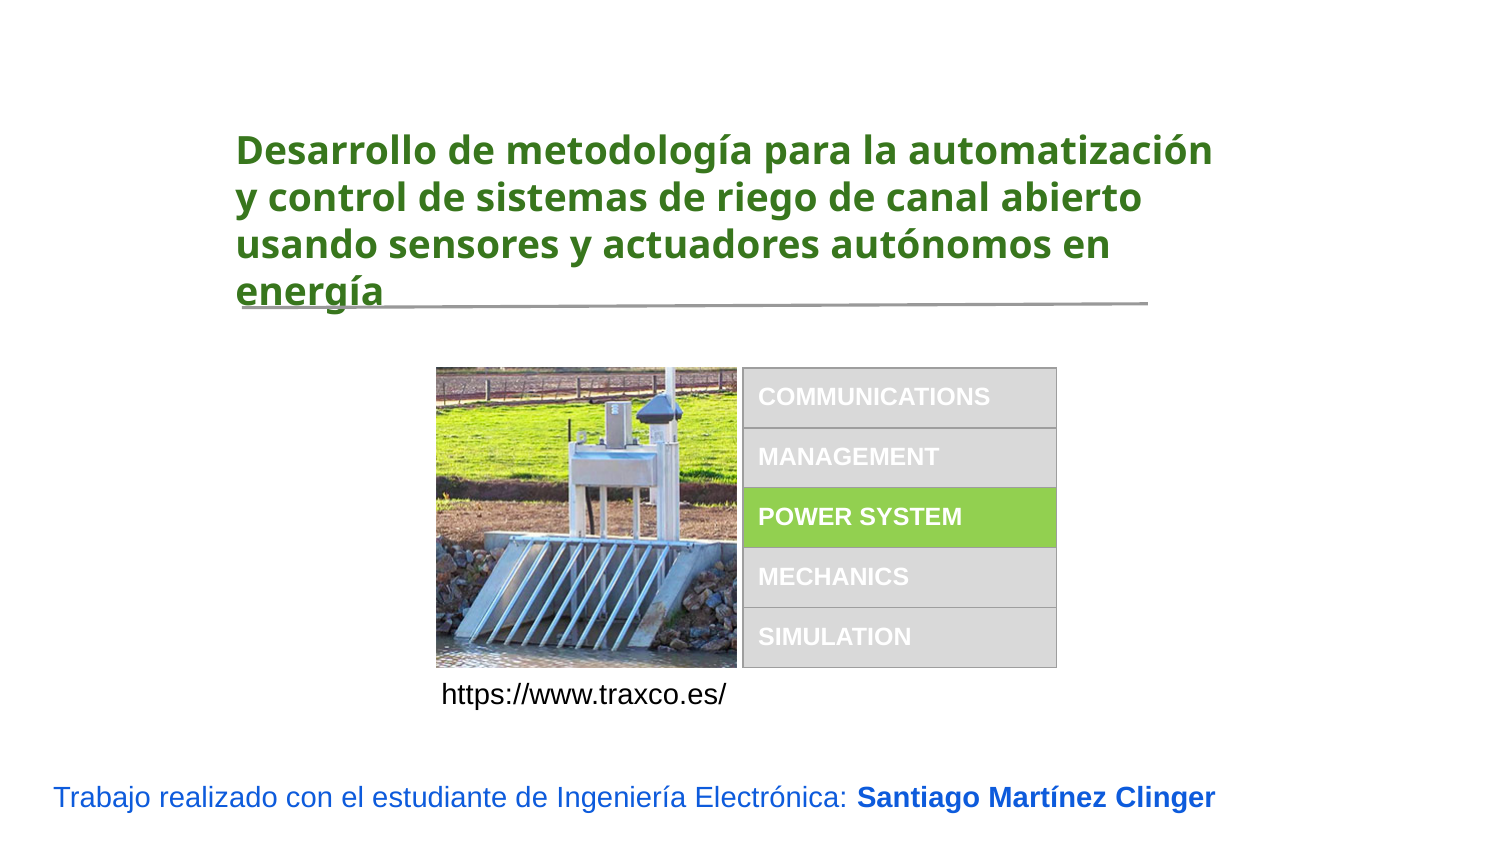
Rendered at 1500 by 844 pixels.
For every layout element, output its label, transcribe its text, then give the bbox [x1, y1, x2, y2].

table_header COMMUNICATIONS [744, 369, 1056, 427]
table_cell SIMULATION [744, 608, 1056, 667]
table_cell POWER SYSTEM [744, 488, 1056, 547]
picture [436, 367, 737, 669]
table_cell MECHANICS [744, 548, 1056, 607]
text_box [241, 303, 1149, 308]
table_cell MANAGEMENT [744, 429, 1056, 487]
text_box Trabajo realizado con el estudiante de Ingeniería Electrónica: Santiago Martínez Clinger [38, 770, 1415, 821]
text_box https://www.traxco.es/ [426, 667, 742, 718]
text_box Desarrollo de metodología para la automatización y control de sistemas de riego de canal abierto usando sensores y actuadores autónomos en energía [224, 131, 1232, 308]
